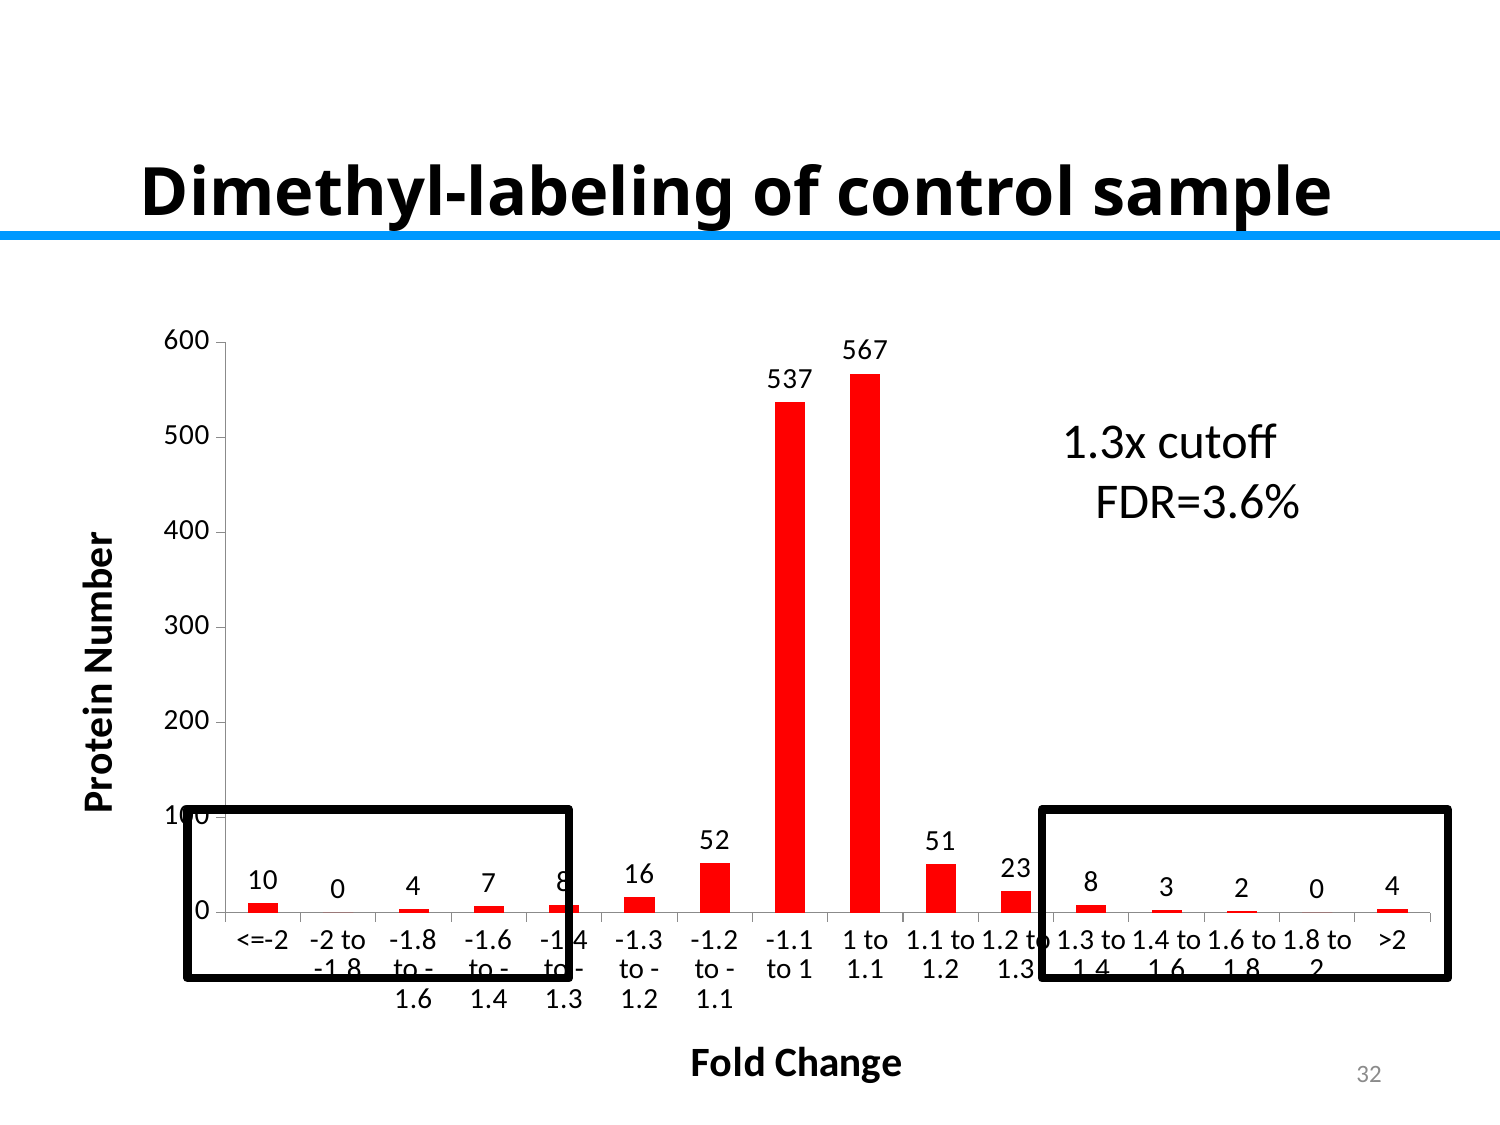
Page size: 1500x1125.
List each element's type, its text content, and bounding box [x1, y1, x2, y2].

text_box Dimethyl-labeling of control sample [0, 141, 1500, 235]
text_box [41, 311, 1459, 1125]
